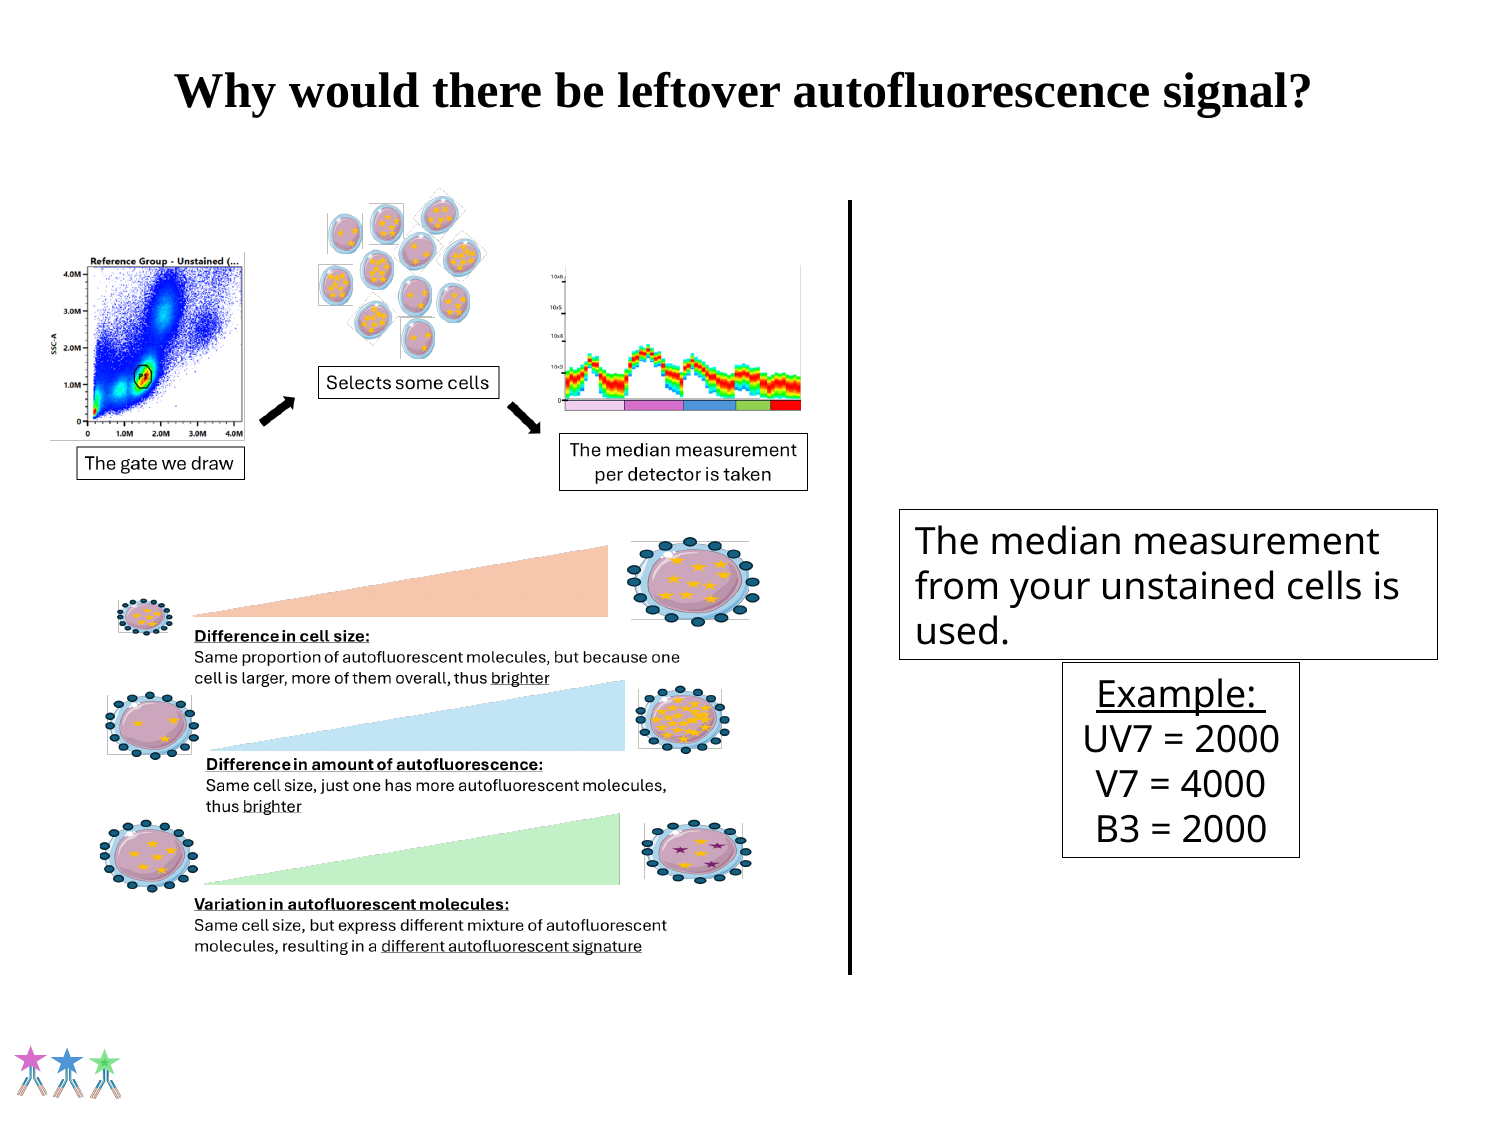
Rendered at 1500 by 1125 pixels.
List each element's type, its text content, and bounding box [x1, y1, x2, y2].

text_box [85, 1052, 122, 1099]
picture [49, 186, 813, 499]
text_box Example: UV7 = 2000 V7 = 4000 B3 = 2000 [1062, 662, 1300, 858]
picture [99, 536, 778, 961]
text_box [48, 1051, 85, 1098]
text_box Why would there be leftover autofluorescence signal? [37, 49, 1450, 125]
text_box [11, 1049, 48, 1096]
text_box The median measurement from your unstained cells is used. [899, 509, 1438, 660]
